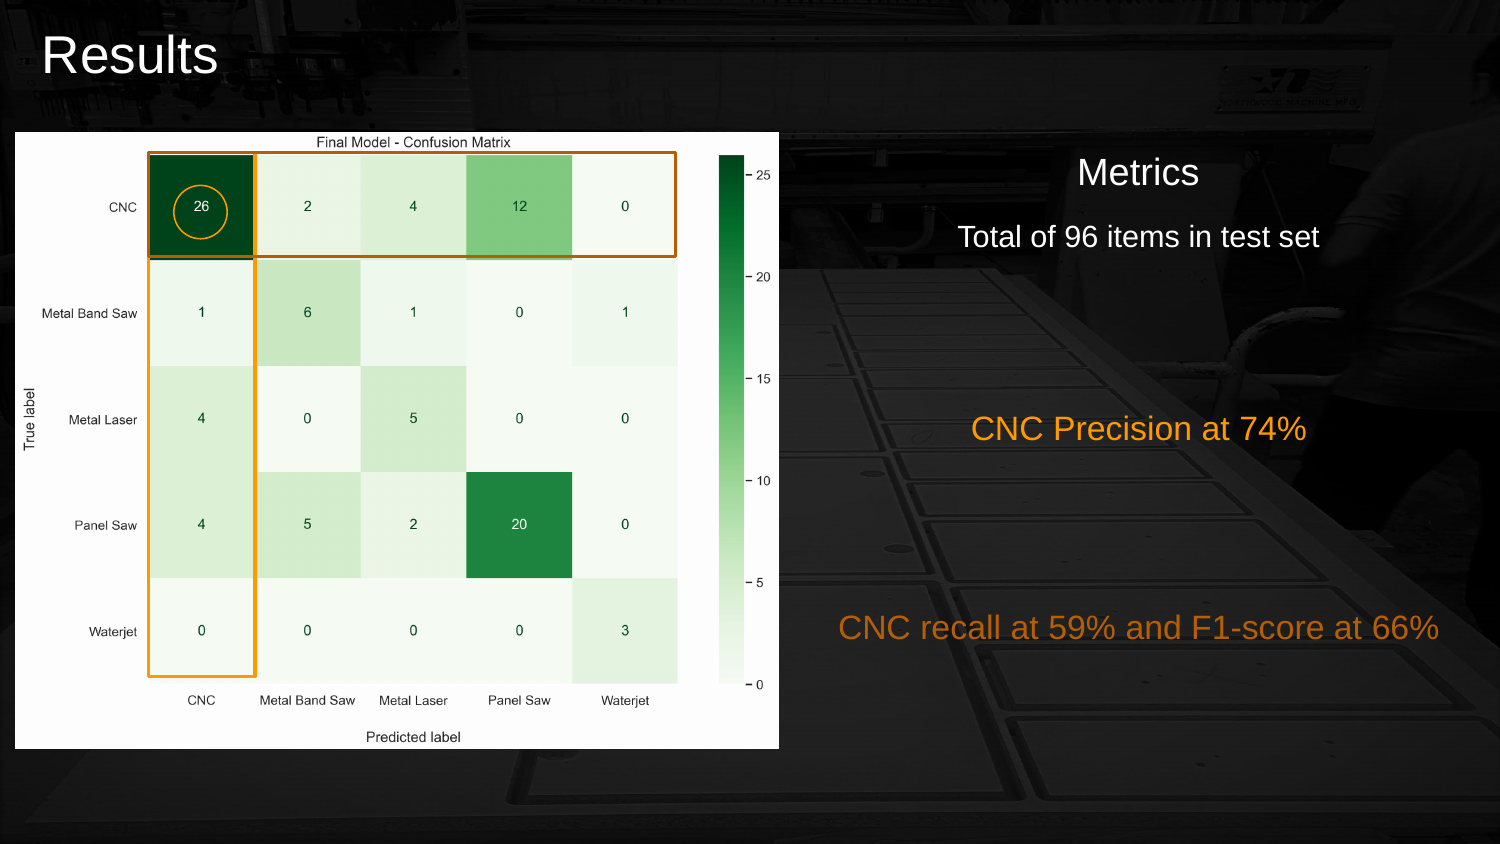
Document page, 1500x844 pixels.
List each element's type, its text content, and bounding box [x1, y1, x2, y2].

title CNC recall at 59% and F1-score at 66% [812, 591, 1466, 669]
title Total of 96 items in test set [888, 201, 1389, 269]
title CNC Precision at 74% [812, 391, 1466, 469]
title Results [26, 5, 1425, 100]
picture [0, 0, 1500, 844]
title Metrics [1062, 132, 1216, 201]
